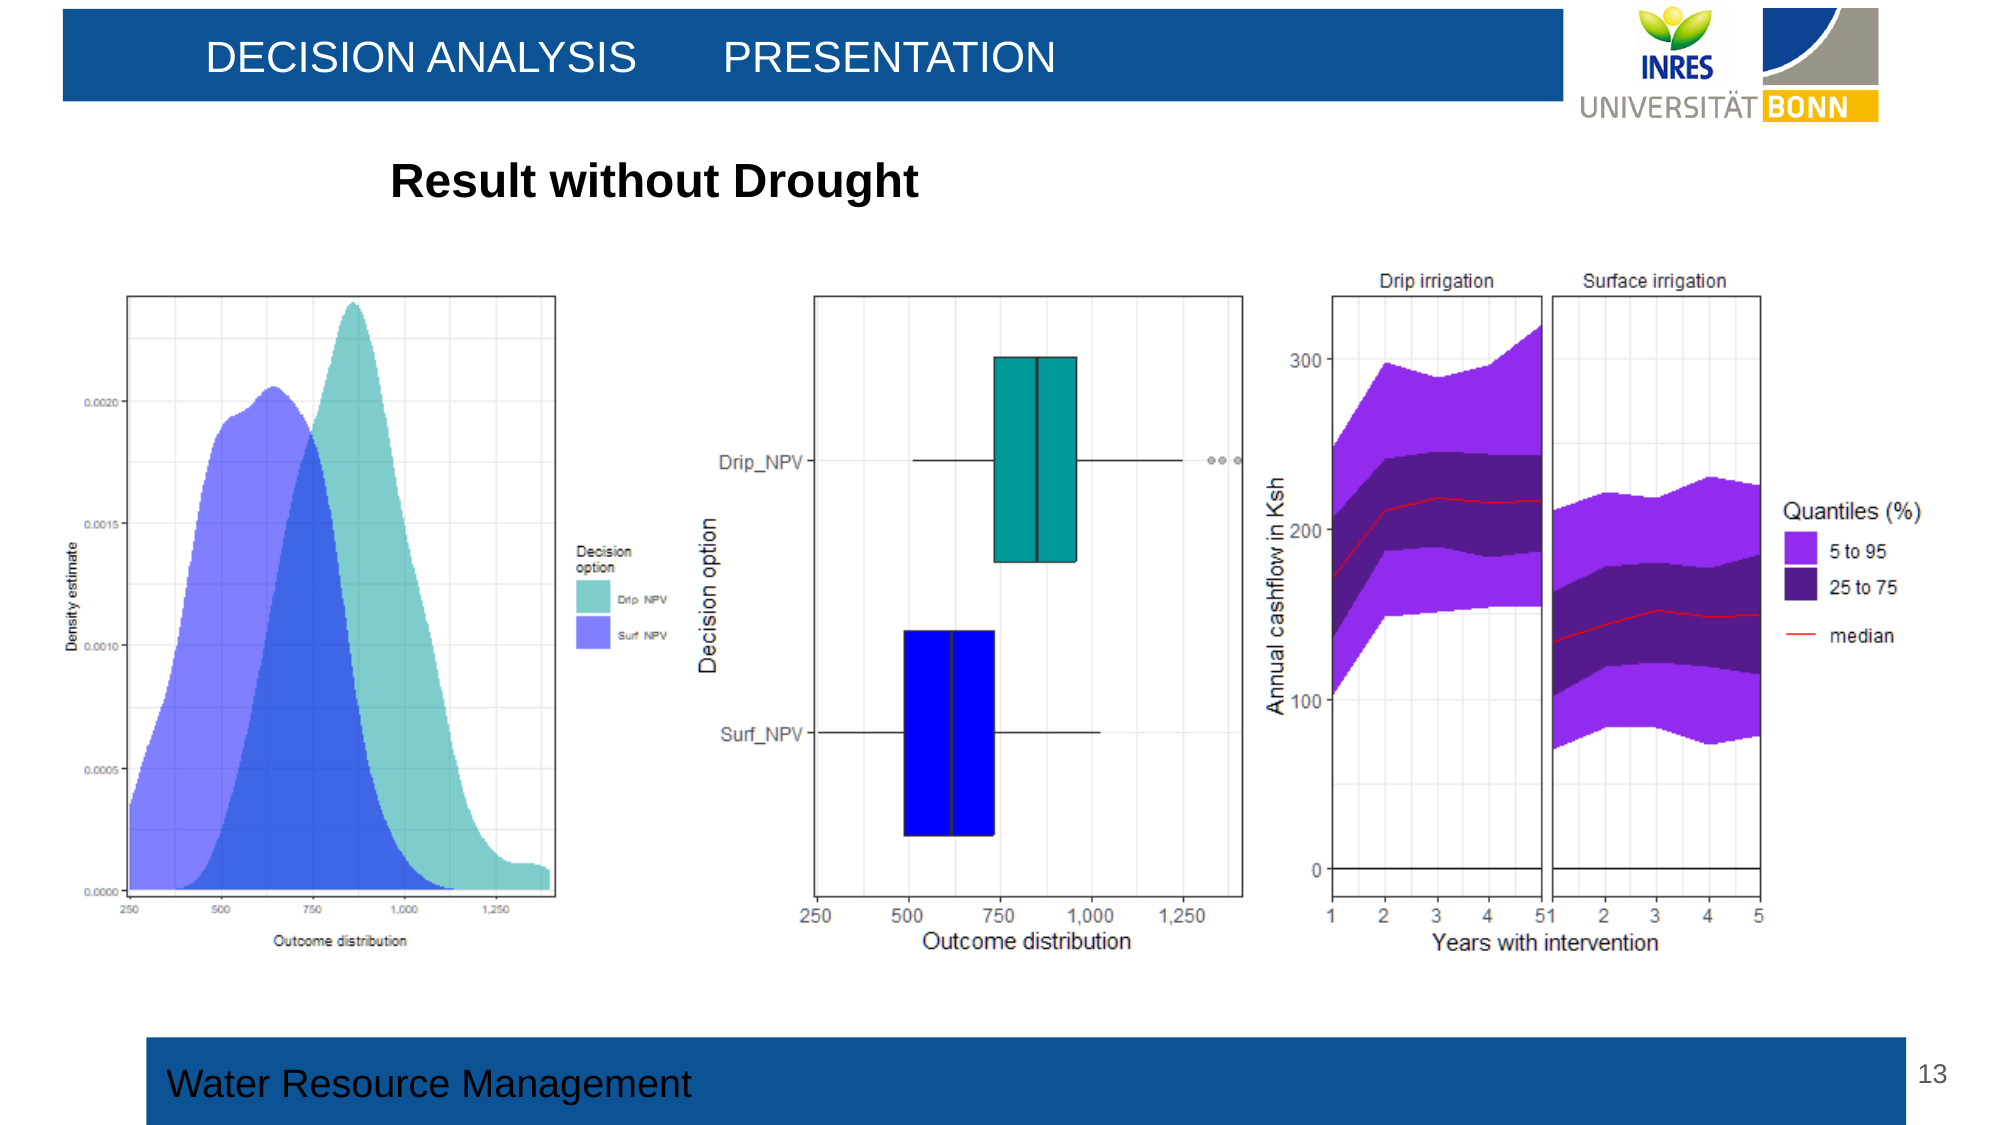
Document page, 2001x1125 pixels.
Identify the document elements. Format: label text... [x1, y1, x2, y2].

slide_number ‹#› [1512, 1042, 1963, 1103]
picture [45, 238, 1941, 977]
title Result without Drought [375, 113, 1001, 237]
picture [1563, 0, 1897, 149]
